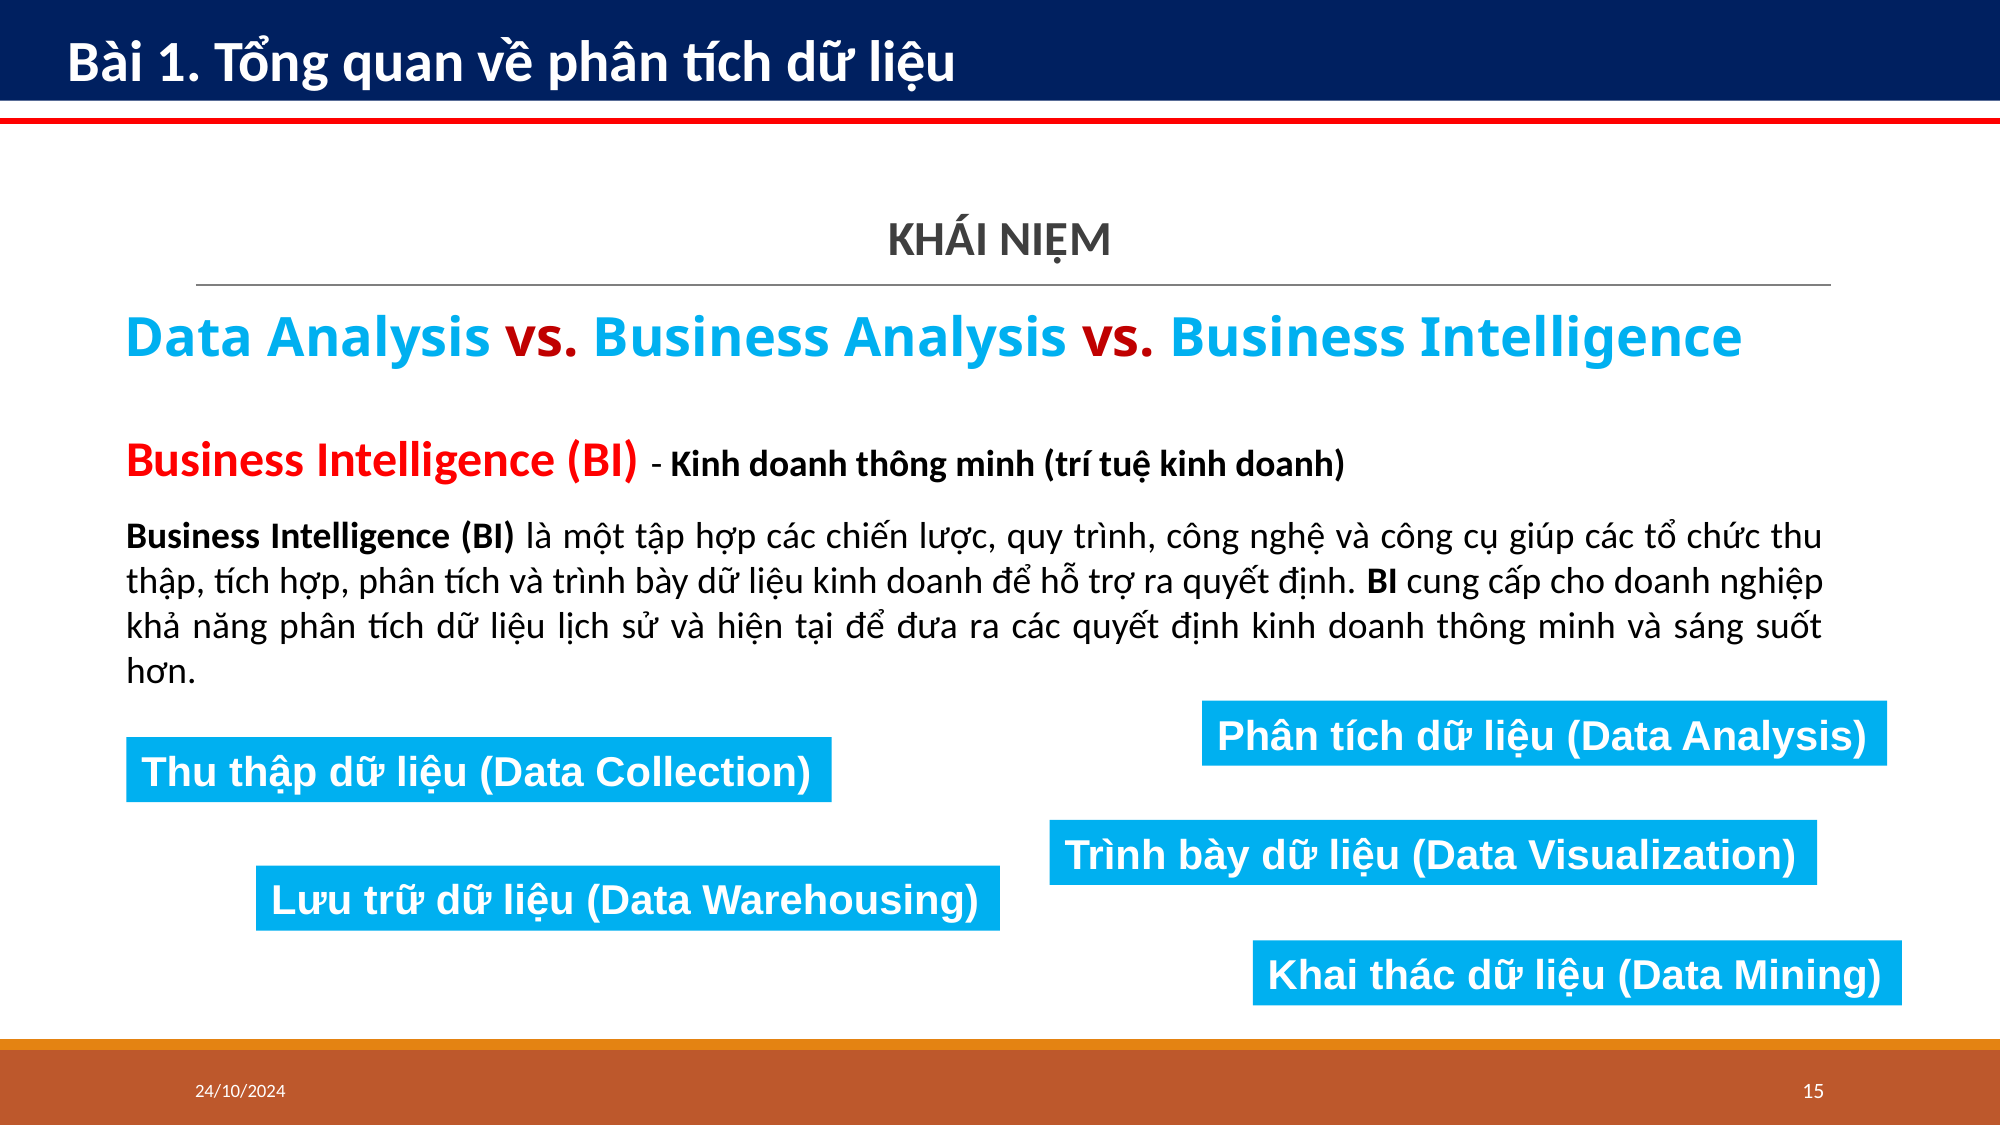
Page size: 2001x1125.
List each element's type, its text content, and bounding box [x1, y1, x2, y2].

text_box KHÁI NIỆM [559, 208, 1441, 274]
text_box Lưu trữ dữ liệu (Data Warehousing) [256, 865, 1000, 931]
text_box Thu thập dữ liệu (Data Collection) [126, 737, 832, 803]
text_box Business Intelligence (BI) - Kinh doanh thông minh (trí tuệ kinh doanh) Business Intelligence (BI) là một tập hợp các chiến lược, quy trình, công nghệ và công cụ giúp các tổ chức thu thập, tích hợp, phân tích và trình bày dữ liệu kinh doanh để hỗ trợ ra quyết định. BI cung cấp cho doanh nghiệp khả năng phân tích dữ liệu lịch sử và hiện tại để đưa ra các quyết định kinh doanh thông minh và sáng suốt hơn. [111, 419, 1840, 699]
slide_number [180, 1059, 586, 1120]
text_box Phân tích dữ liệu (Data Analysis) [1202, 700, 1888, 766]
title Bài 1. Tổng quan về phân tích dữ liệu [0, 0, 2000, 101]
slide_number ‹#› [1624, 1059, 1840, 1120]
text_box Khai thác dữ liệu (Data Mining) [1252, 940, 1902, 1006]
text_box Trình bày dữ liệu (Data Visualization) [1049, 819, 1818, 885]
text_box Data Analysis vs. Business Analysis vs. Business Intelligence [109, 305, 1949, 376]
